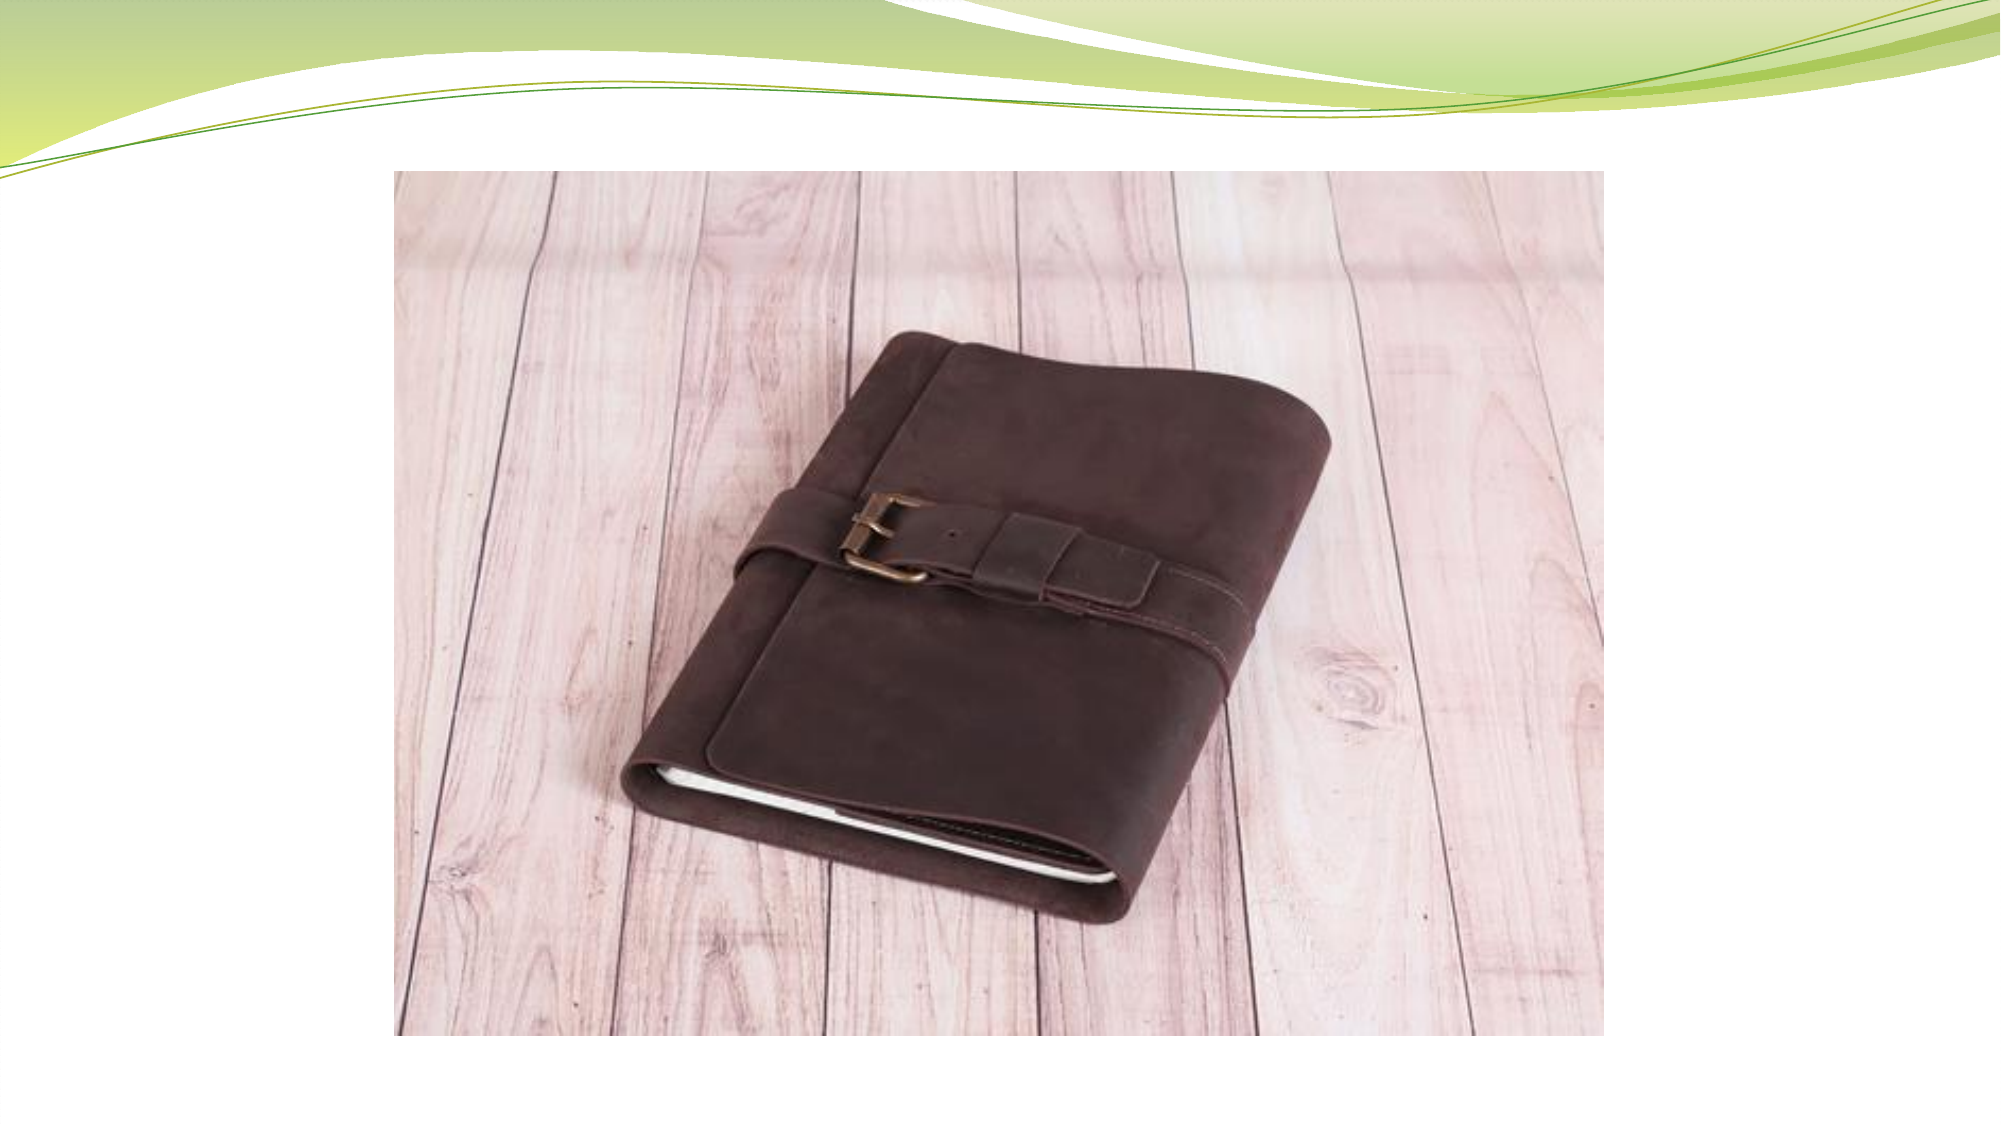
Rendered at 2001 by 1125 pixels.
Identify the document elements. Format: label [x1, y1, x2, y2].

picture [394, 171, 1604, 1036]
